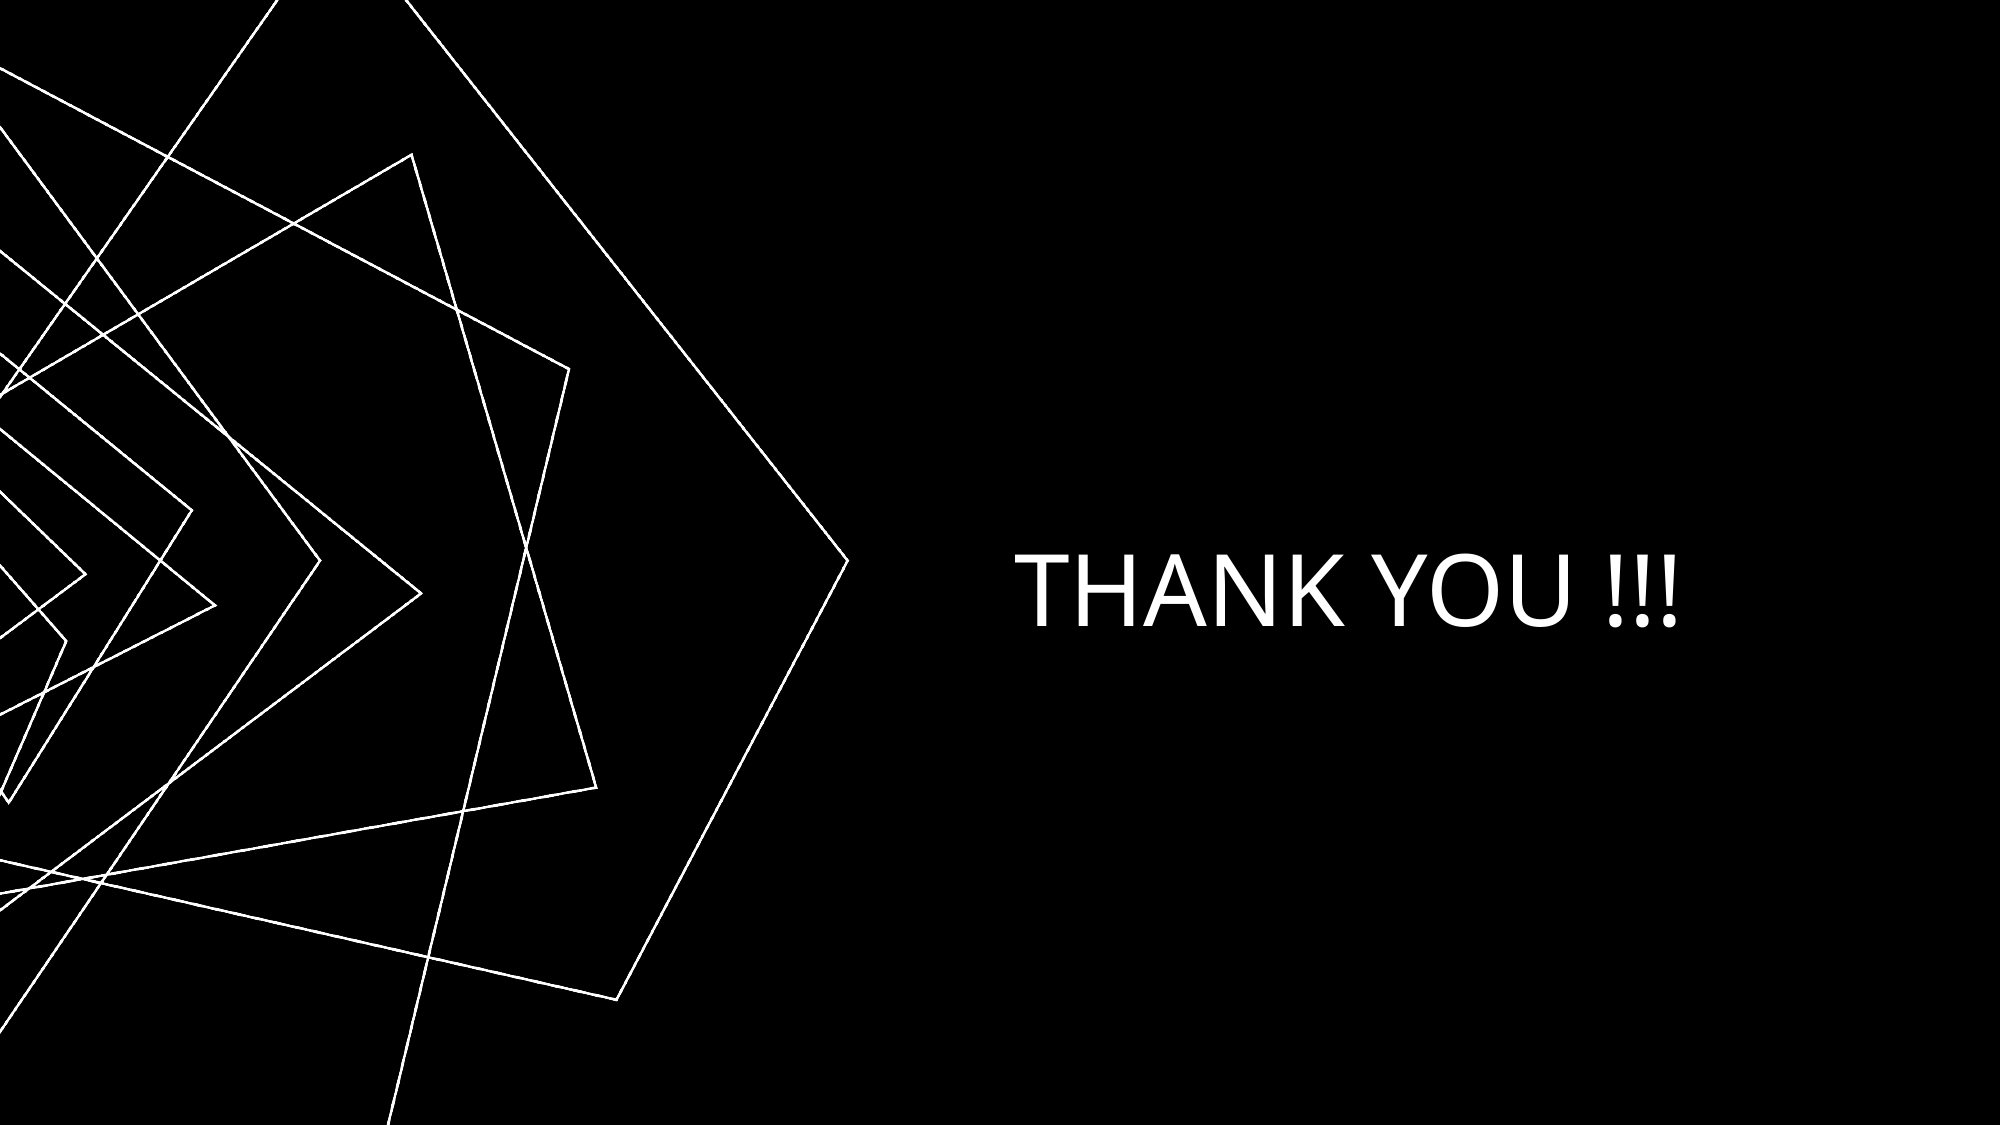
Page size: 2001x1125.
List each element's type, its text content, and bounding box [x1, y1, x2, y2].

picture [0, 0, 850, 1125]
title Thank you !!! [999, 61, 1829, 656]
